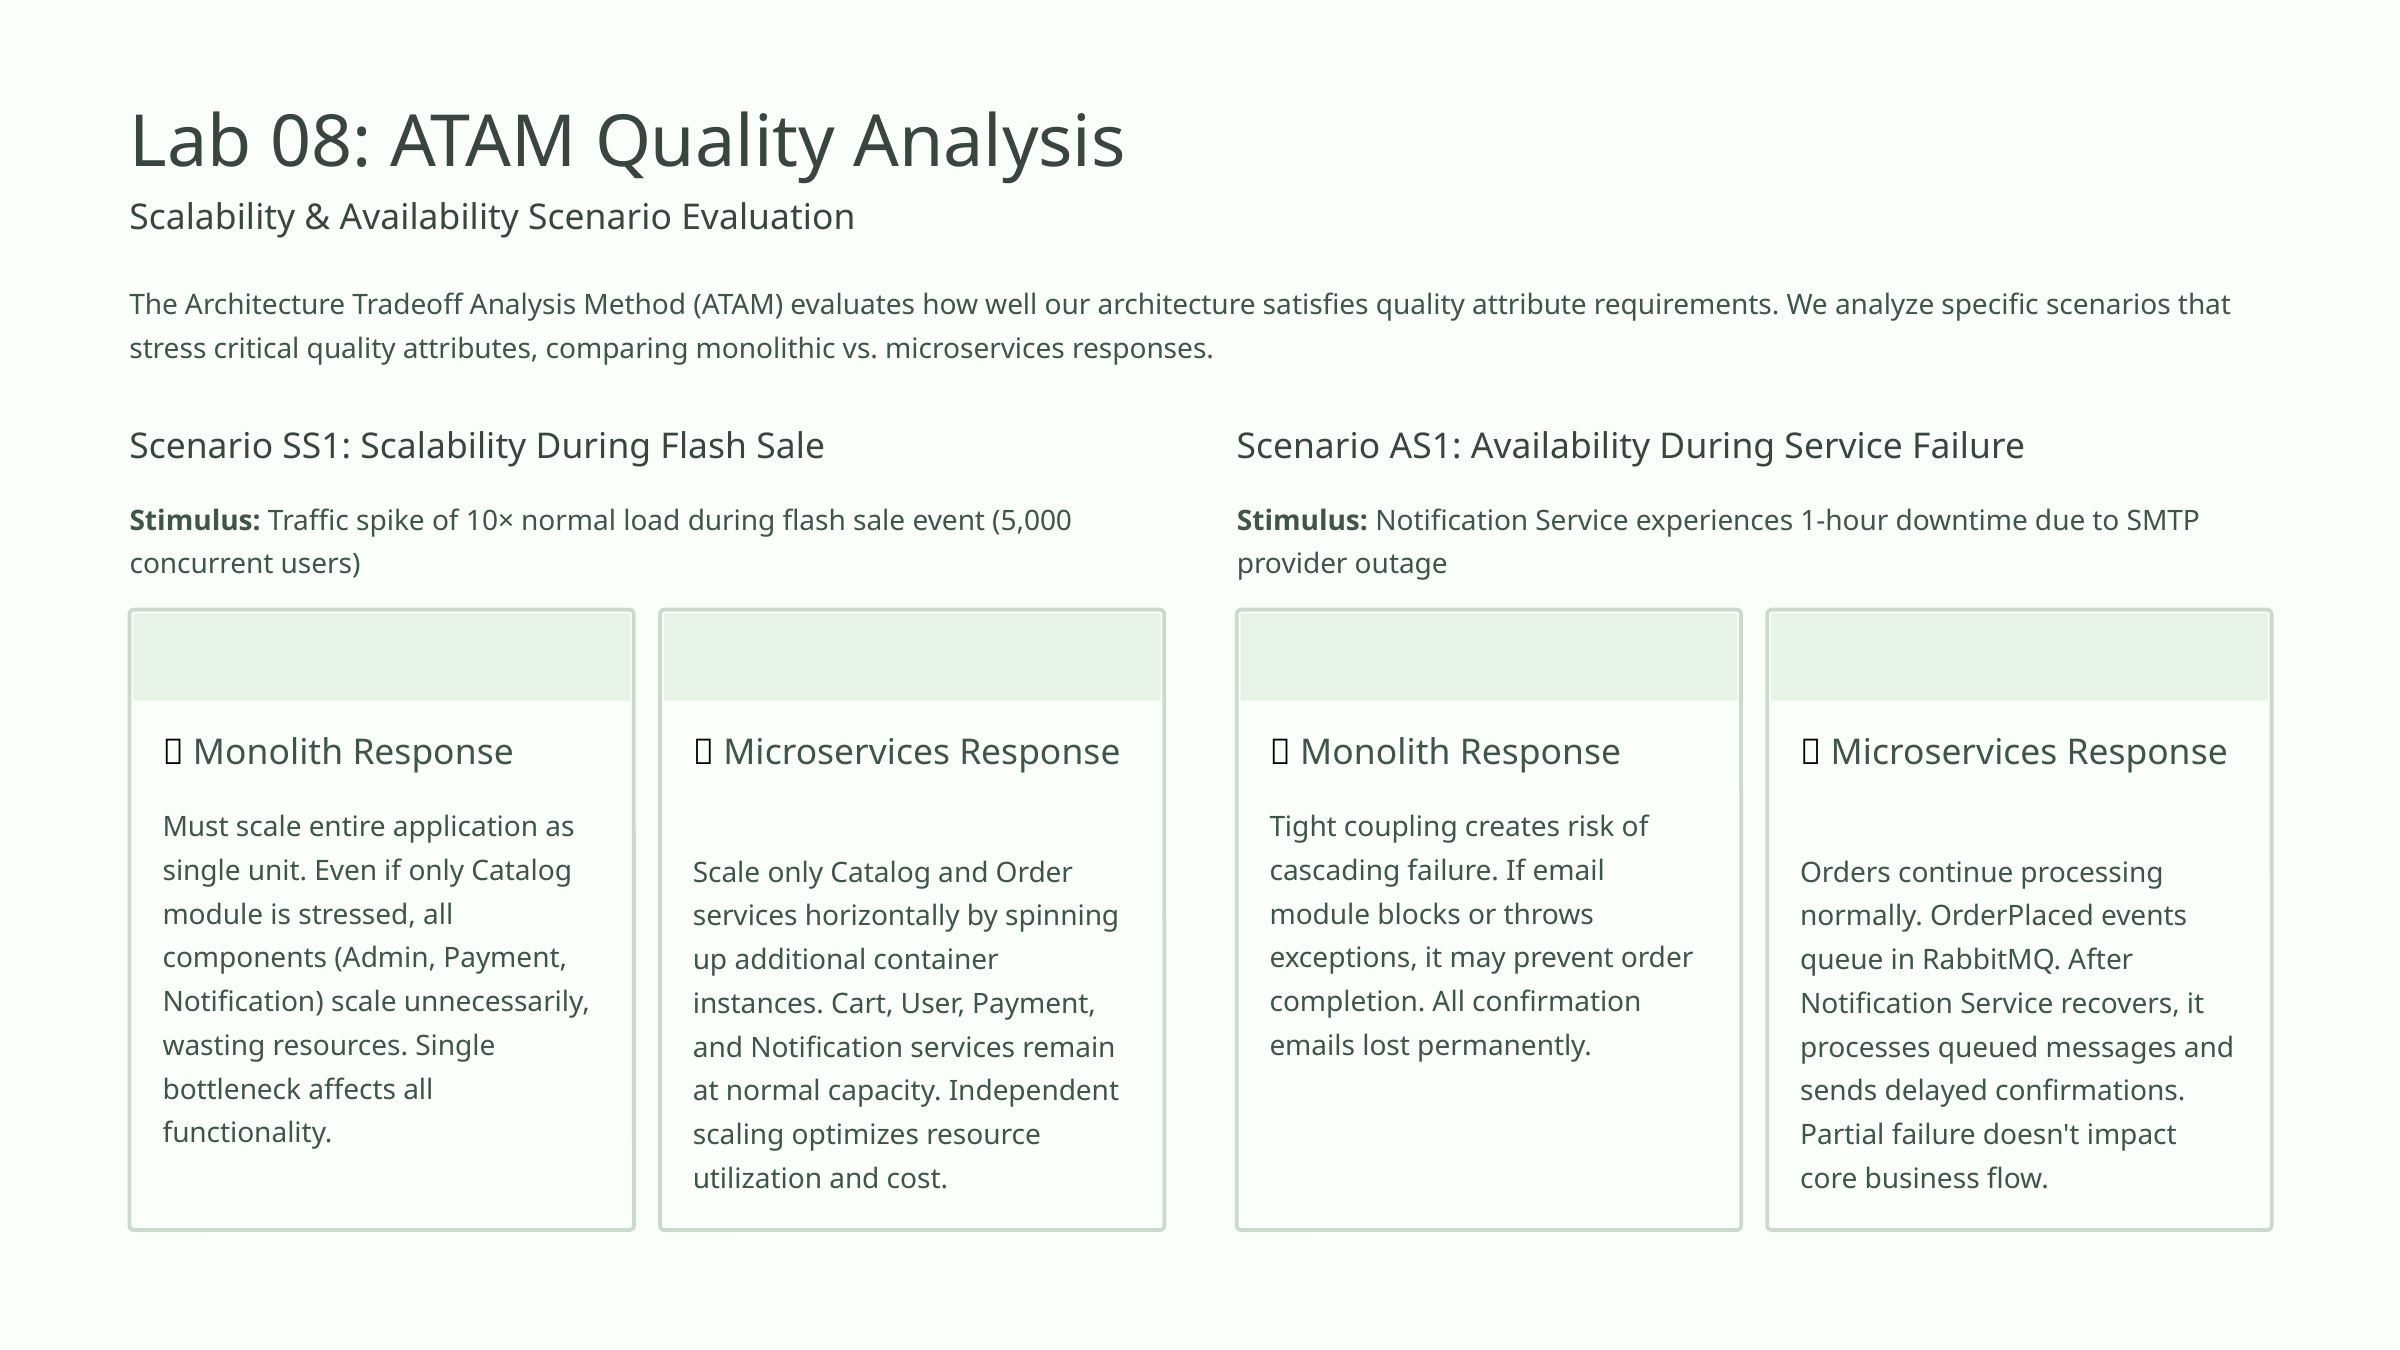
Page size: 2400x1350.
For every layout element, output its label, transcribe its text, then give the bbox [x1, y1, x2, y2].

text_box Scalability & Availability Scenario Evaluation [129, 191, 847, 238]
text_box ❌ Monolith Response [162, 726, 531, 773]
text_box Scenario SS1: Scalability During Flash Sale [129, 420, 826, 466]
text_box [1240, 613, 1738, 701]
text_box Scale only Catalog and Order services horizontally by spinning up additional container instances. Cart, User, Payment, and Notification services remain at normal capacity. Independent scaling optimizes resource utilization and cost. [692, 843, 1132, 1198]
text_box Orders continue processing normally. OrderPlaced events queue in RabbitMQ. After Notification Service recovers, it processes queued messages and sends delayed confirmations. Partial failure doesn't impact core business flow. [1800, 843, 2239, 1198]
text_box Stimulus: Traffic spike of 10× normal load during flash sale event (5,000 concurrent users) [129, 491, 1165, 581]
text_box Must scale entire application as single unit. Even if only Catalog module is stressed, all components (Admin, Payment, Notification) scale unnecessarily, wasting resources. Single bottleneck affects all functionality. [162, 798, 602, 1152]
text_box [659, 609, 1165, 1231]
text_box Stimulus: Notification Service experiences 1-hour downtime due to SMTP provider outage [1236, 491, 2272, 581]
text_box Lab 08: ATAM Quality Analysis [129, 90, 1123, 182]
text_box ❌ Monolith Response [1269, 726, 1639, 773]
text_box [129, 609, 634, 1231]
text_box ✅ Microservices Response [692, 726, 1132, 818]
text_box [133, 613, 631, 701]
text_box Scenario AS1: Availability During Service Failure [1236, 420, 2017, 466]
text_box The Architecture Tradeoff Analysis Method (ATAM) evaluates how well our architecture satisfies quality attribute requirements. We analyze specific scenarios that stress critical quality attributes, comparing monolithic vs. microservices responses. [129, 276, 2271, 365]
text_box [1236, 609, 1742, 1231]
text_box Tight coupling creates risk of cascading failure. If email module blocks or throws exceptions, it may prevent order completion. All confirmation emails lost permanently. [1269, 798, 1709, 1064]
text_box [1767, 609, 2272, 1231]
text_box [1771, 613, 2268, 701]
text_box [663, 613, 1161, 701]
text_box ✅ Microservices Response [1800, 726, 2239, 818]
